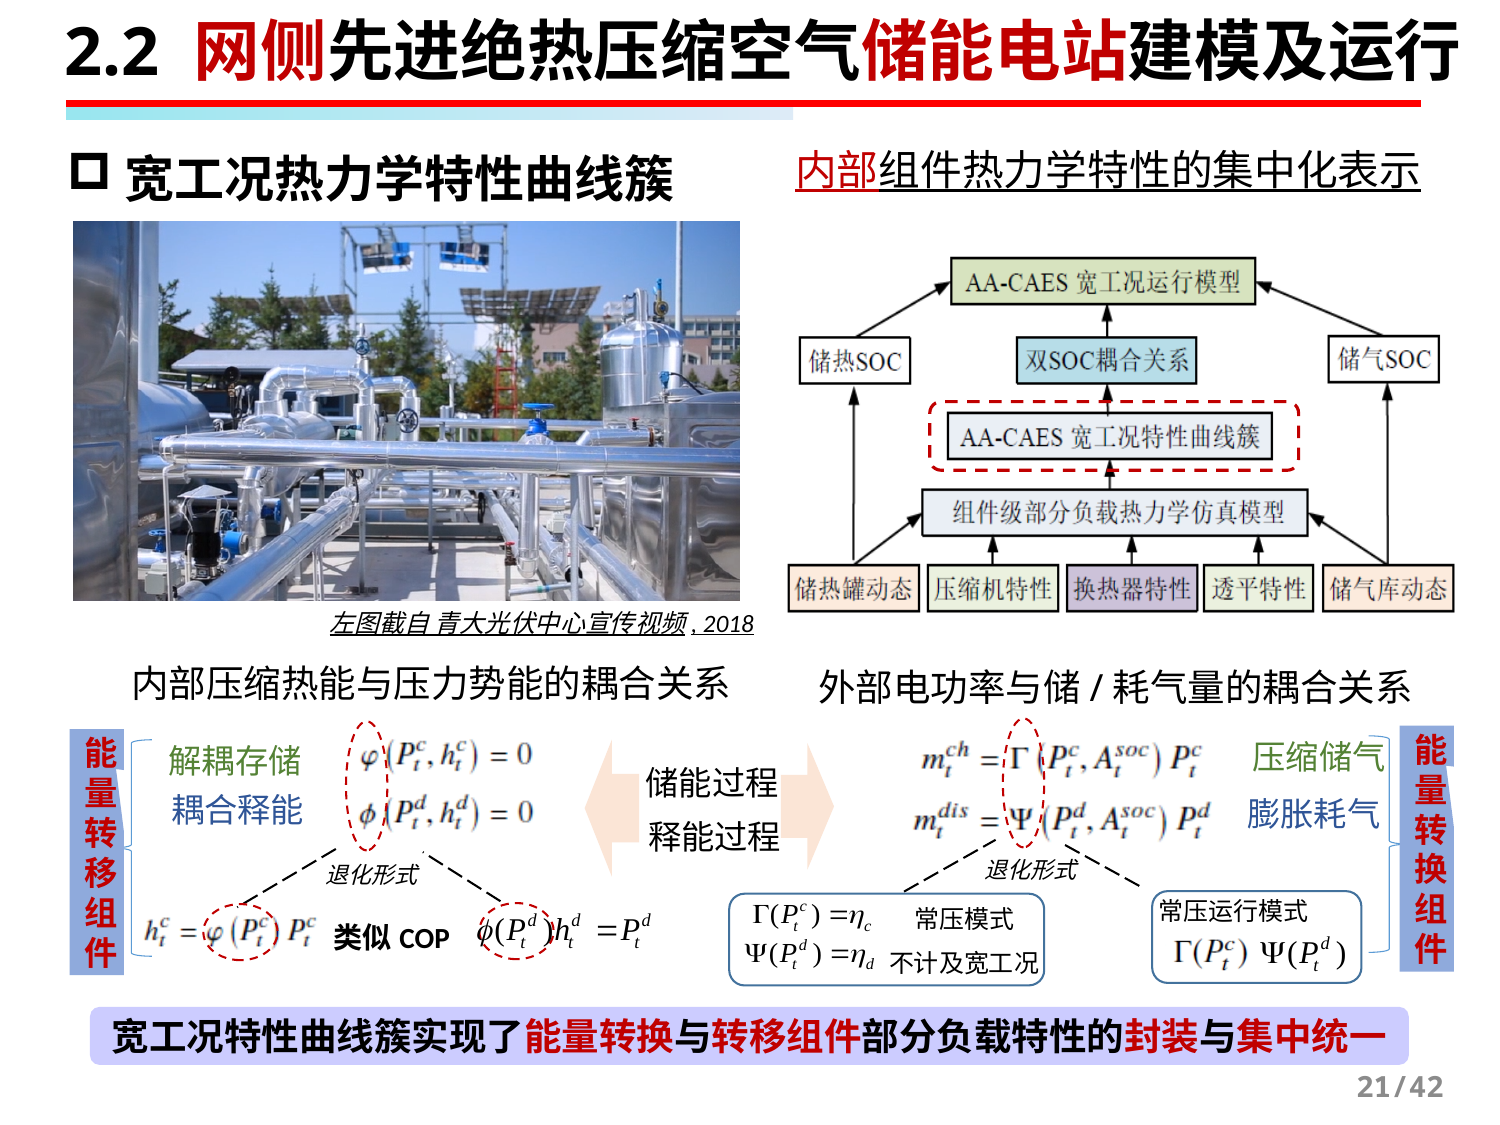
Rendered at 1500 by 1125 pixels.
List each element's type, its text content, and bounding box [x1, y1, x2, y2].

text_box 宽工况热力学特性曲线簇 [53, 125, 740, 215]
text_box [897, 102, 1447, 114]
text_box 内部组件热力学特性的集中化表示 [739, 136, 1478, 202]
picture [73, 221, 740, 601]
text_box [761, 248, 1469, 628]
text_box 外部电功率与储/耗气量的耦合关系 [799, 662, 1432, 711]
text_box 内部压缩热能与压力势能的耦合关系 [115, 658, 748, 707]
text_box 左图截自 青大光伏中心宣传视频, 2018 [314, 599, 776, 645]
slide_number 21/42 [1121, 1057, 1459, 1118]
text_box 2.2 网侧先进绝热压缩空气储能电站建模及运行 [49, 0, 1500, 102]
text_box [69, 718, 1455, 1065]
